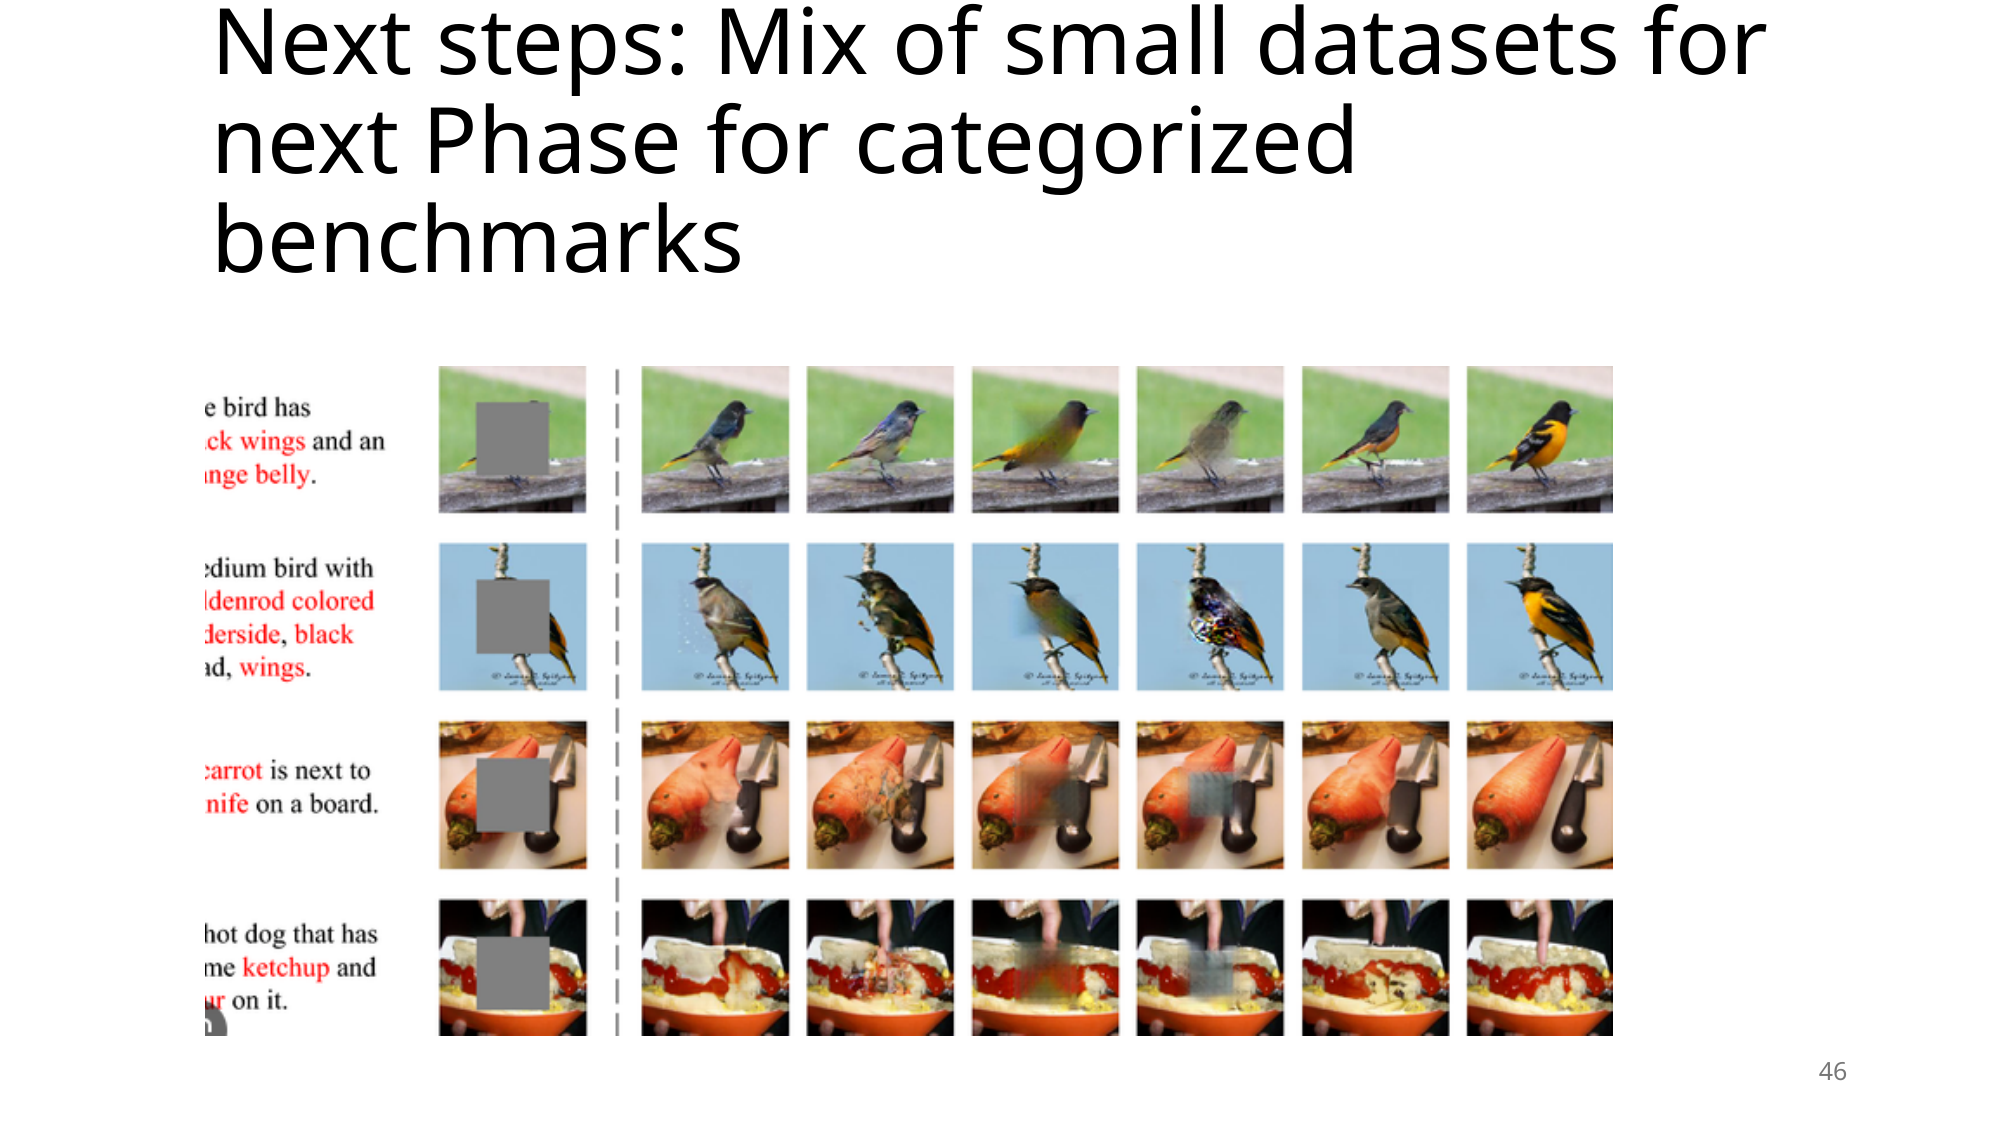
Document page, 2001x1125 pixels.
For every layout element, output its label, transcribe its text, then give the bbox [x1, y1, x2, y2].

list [205, 365, 1614, 1037]
slide_number 46 [1412, 1042, 1863, 1103]
title Next steps: Mix of small datasets for next Phase for categorized benchmarks [196, 34, 1790, 253]
